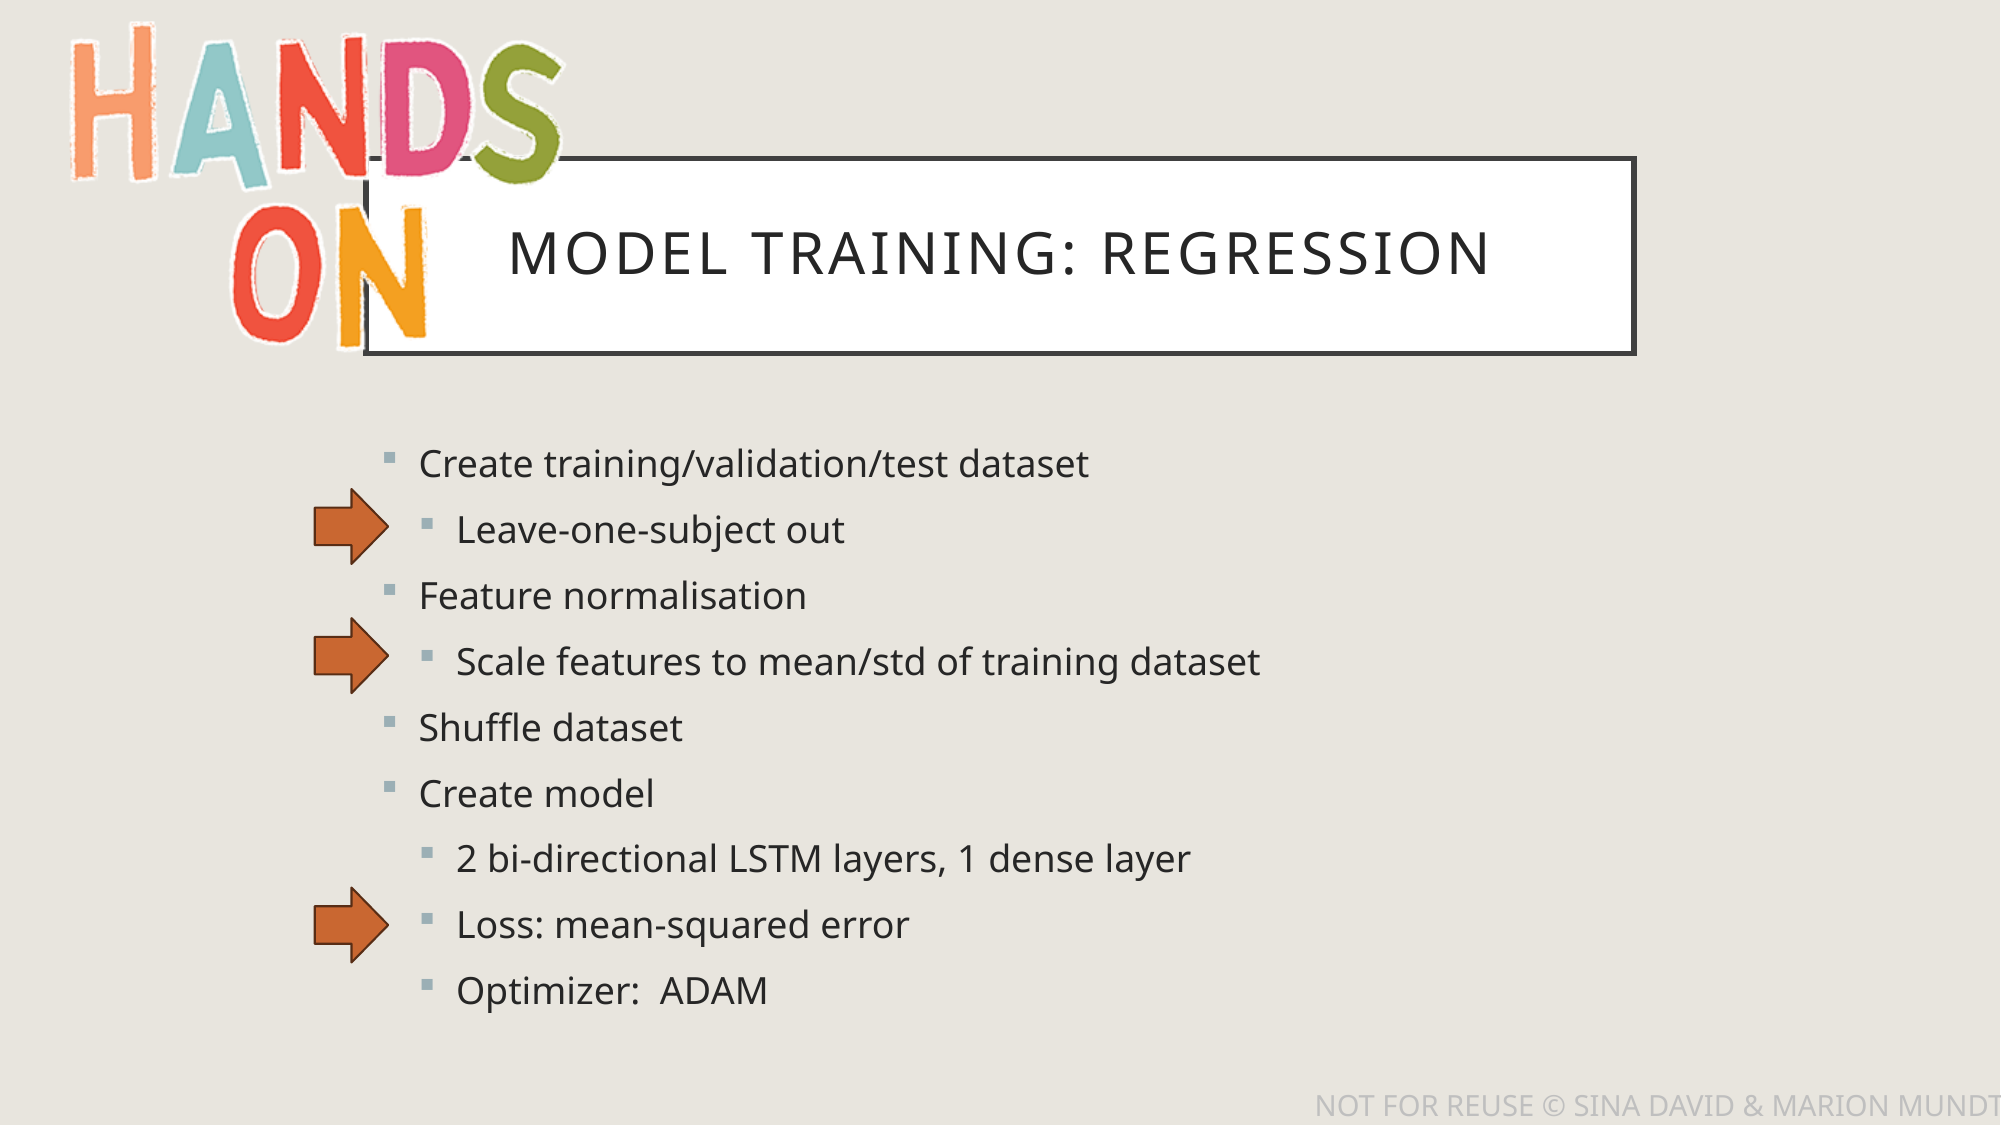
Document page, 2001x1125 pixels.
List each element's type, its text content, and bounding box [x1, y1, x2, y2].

list Create training/validation/test dataset Leave-one-subject out Feature normalisation Scale features to mean/std of training dataset Shuffle dataset Create model 2 bi-directional LSTM layers, 1 dense layer Loss: mean-squared error Optimizer: ADAM [366, 432, 1634, 1080]
text_box [313, 886, 389, 964]
text_box [313, 617, 389, 695]
title Model Training: Regression [578, 156, 1637, 356]
text_box [313, 488, 389, 565]
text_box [52, 20, 578, 370]
